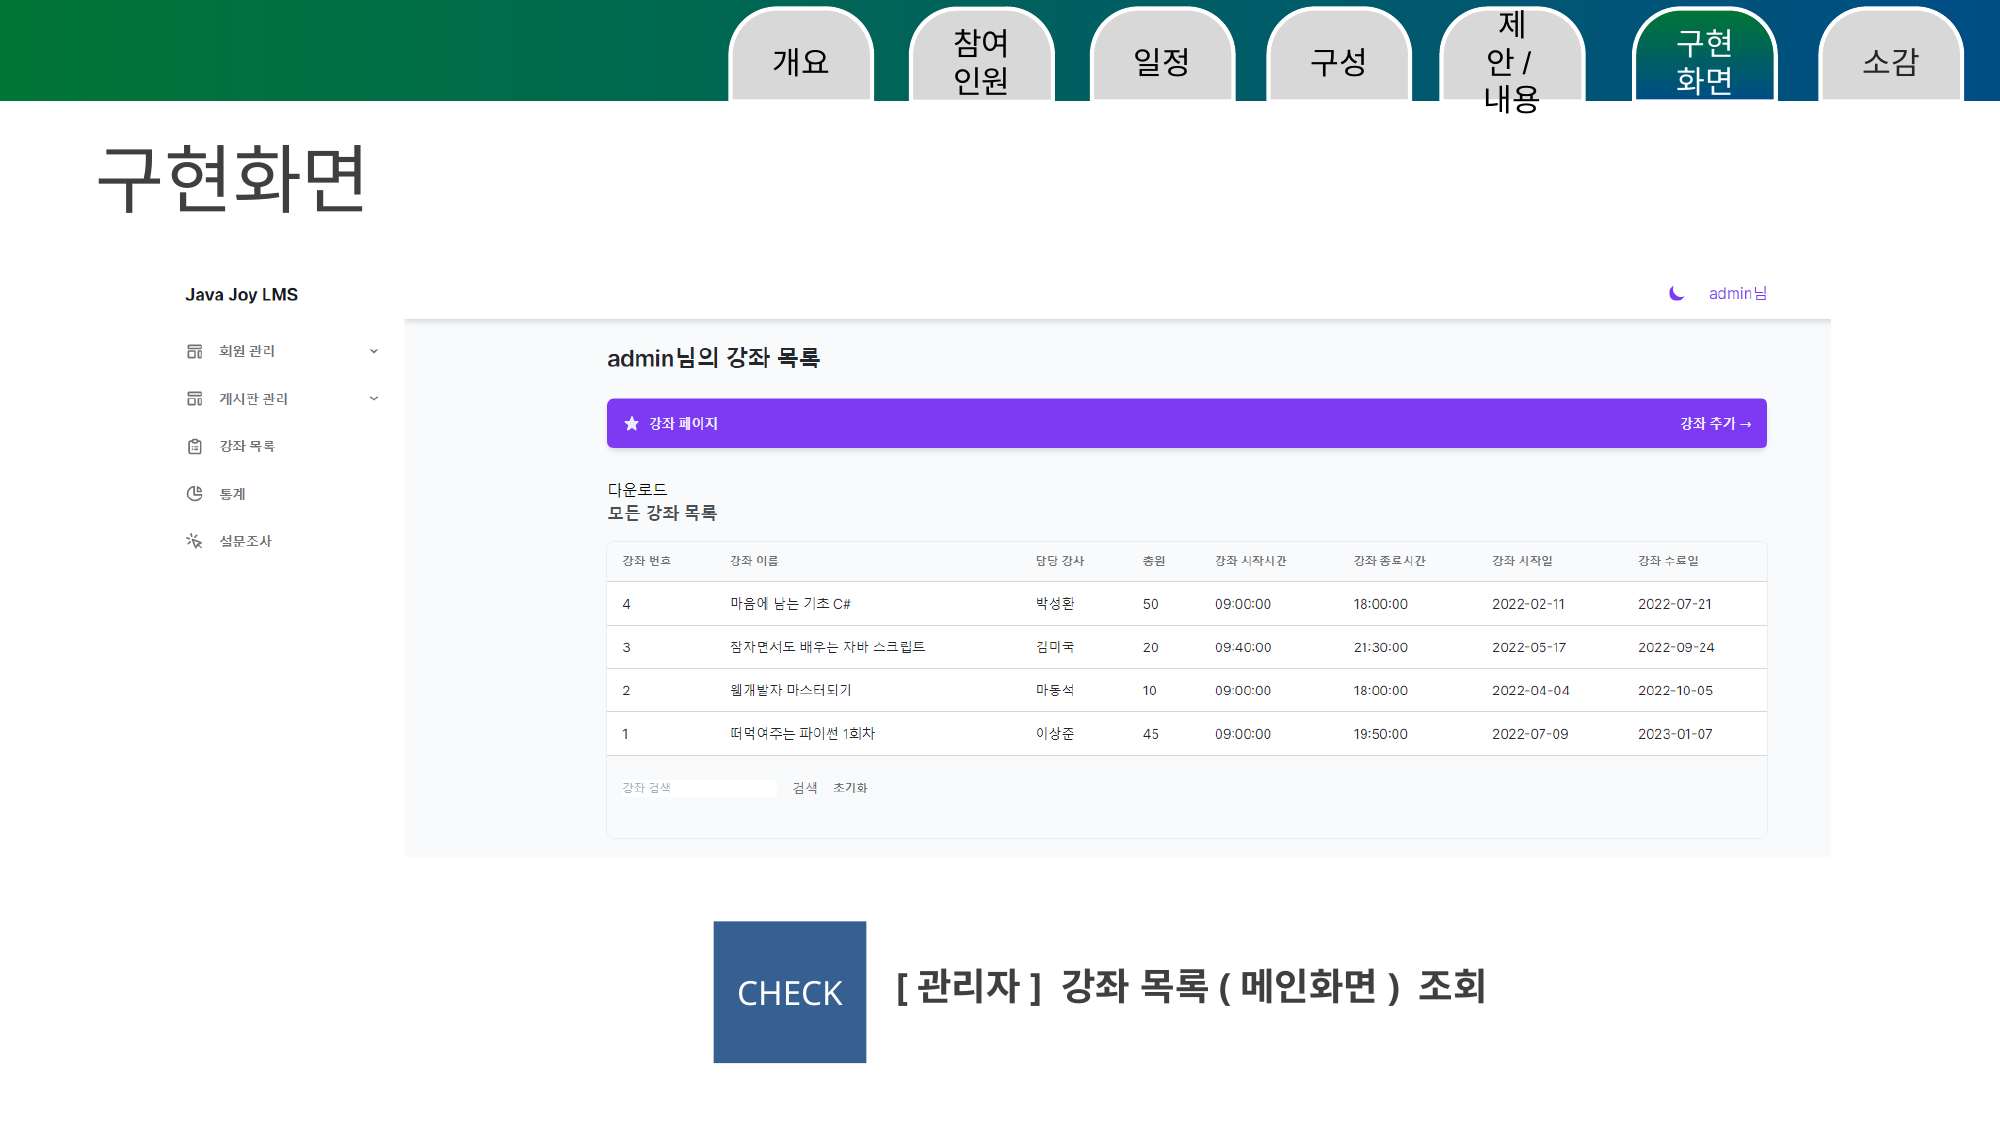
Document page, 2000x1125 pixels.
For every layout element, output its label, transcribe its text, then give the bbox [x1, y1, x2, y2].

picture [169, 268, 1831, 857]
text_box 구현화면 [80, 125, 427, 232]
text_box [0, 0, 2000, 102]
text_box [713, 921, 1635, 1064]
